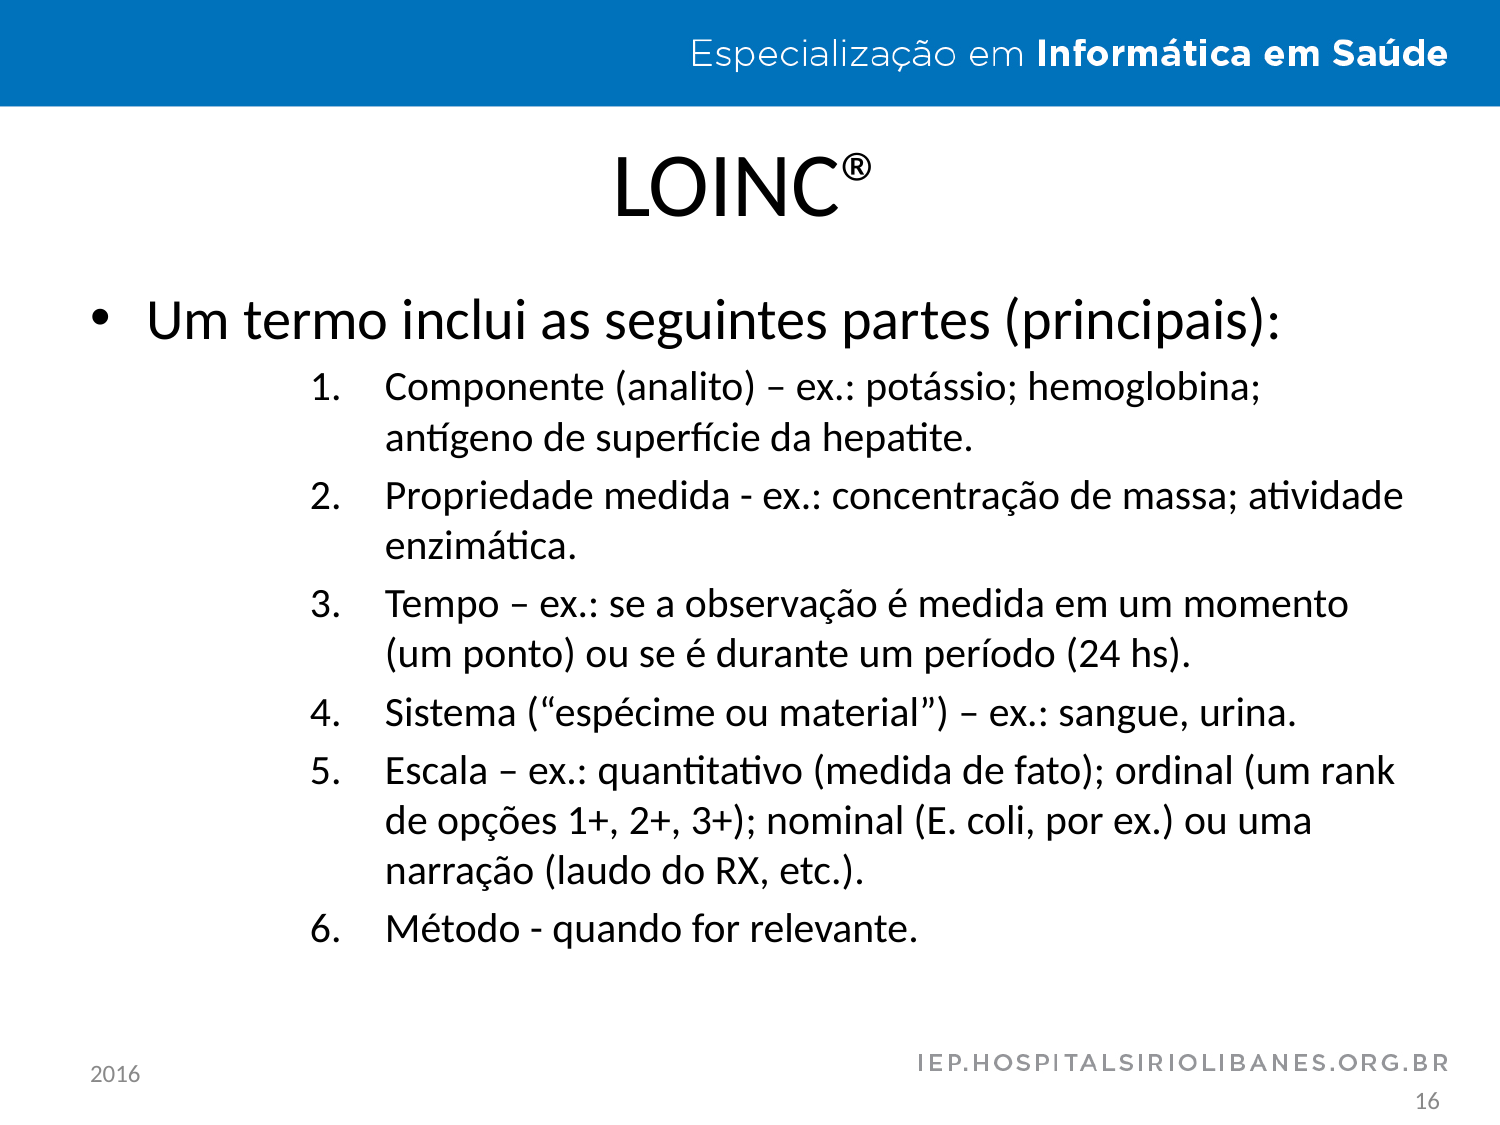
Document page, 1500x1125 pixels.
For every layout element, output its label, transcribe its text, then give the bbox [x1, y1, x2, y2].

slide_number 16 [1104, 1069, 1455, 1125]
title LOINC® [75, 85, 1425, 273]
slide_number 2016 [75, 1042, 425, 1103]
list Um termo inclui as seguintes partes (principais): Componente (analito) – ex.: potássio; hemoglobina; antígeno de superfície da hepatite. Propriedade medida - ex.: concentração de massa; atividade enzimática. Tempo – ex.: se a observação é medida em um momento (um ponto) ou se é durante um período (24 hs). Sistema (“espécime ou material”) – ex.: sangue, urina. Escala – ex.: quantitativo (medida de fato); ordinal (um rank de opções 1+, 2+, 3+); nominal (E. coli, por ex.) ou uma narração (laudo do RX, etc.). Método - quando for relevante. [75, 273, 1425, 1007]
picture [0, 0, 1500, 1125]
